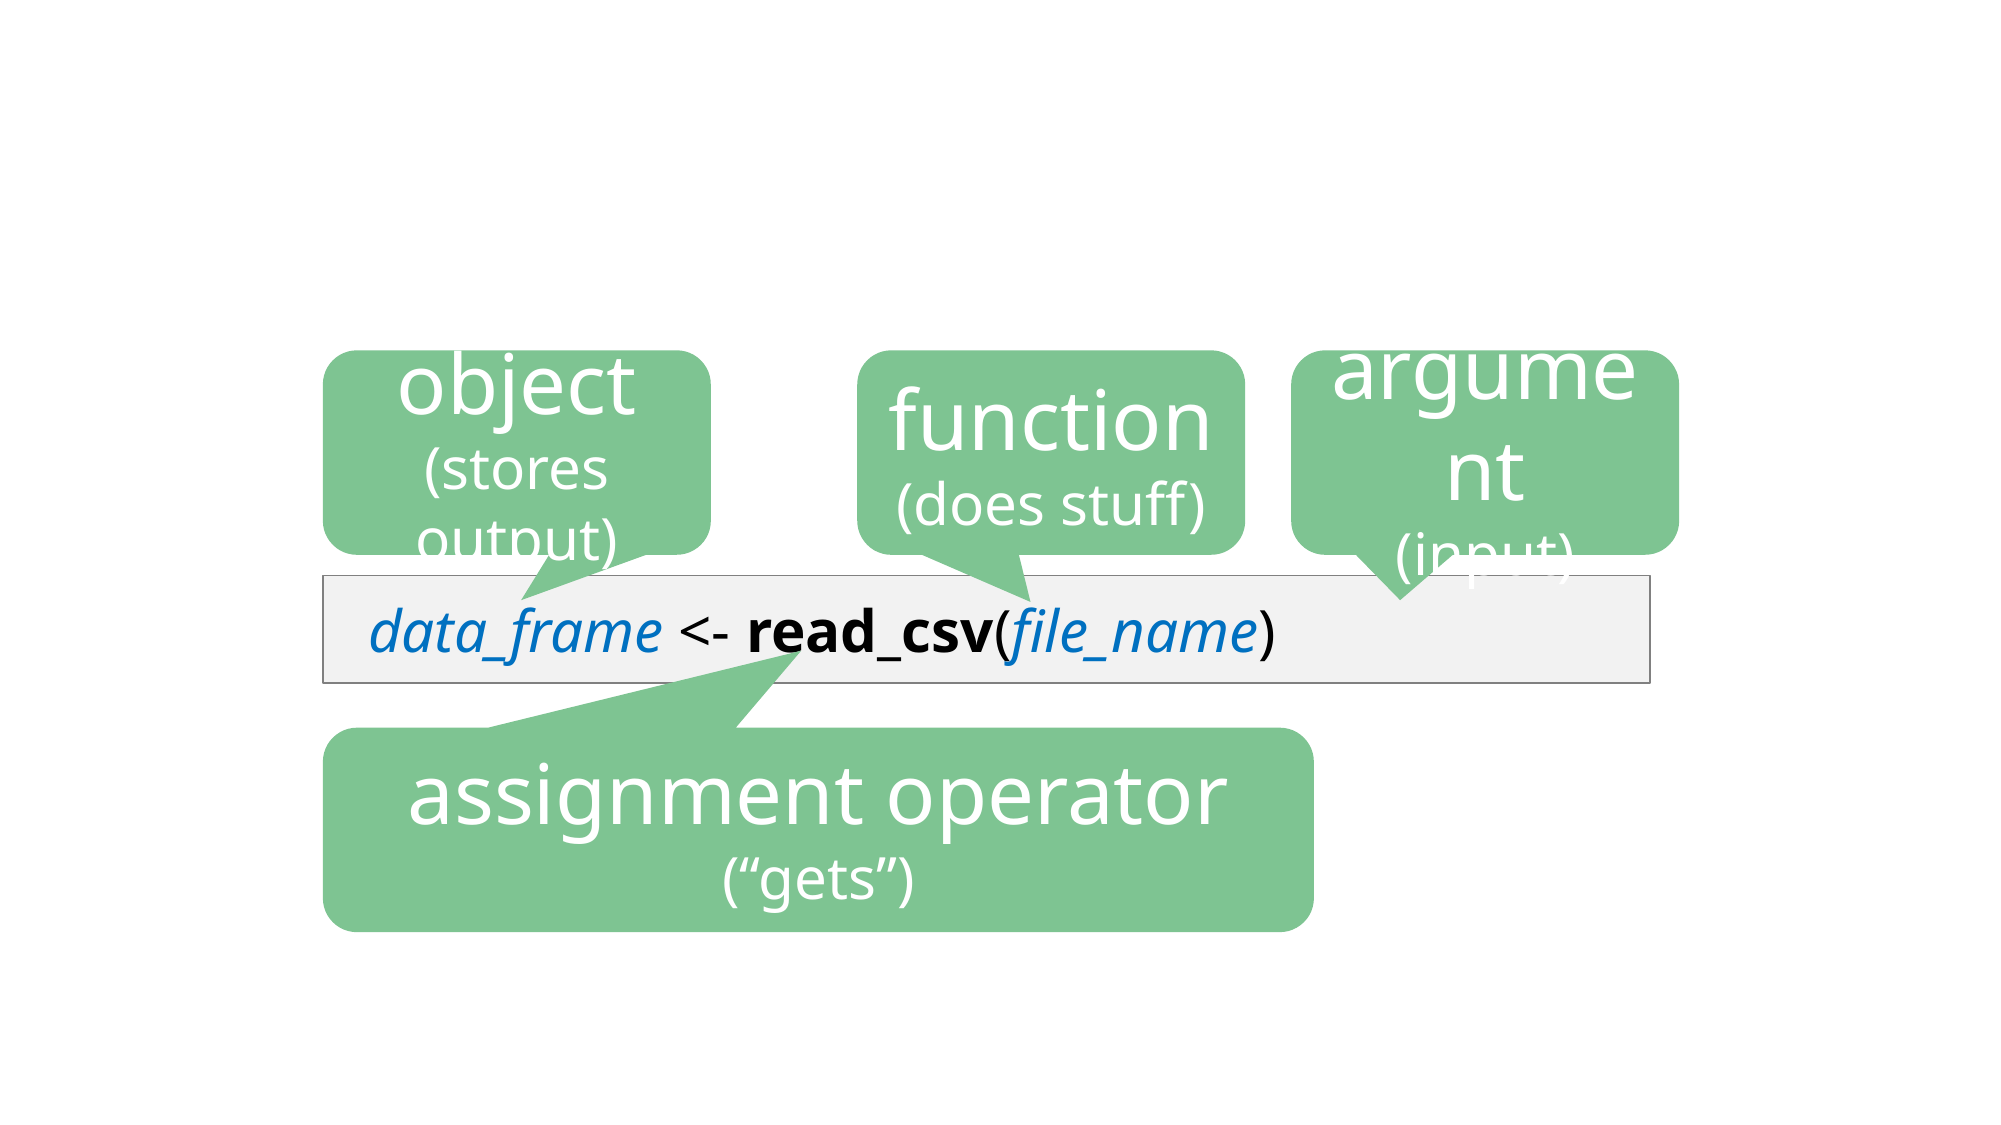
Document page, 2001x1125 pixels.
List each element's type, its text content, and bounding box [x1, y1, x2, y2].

text_box assignment operator (“gets”) [322, 703, 1314, 948]
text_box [322, 307, 712, 596]
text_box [856, 312, 1246, 591]
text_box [1290, 312, 1680, 591]
text_box [583, 691, 769, 703]
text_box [322, 575, 1651, 684]
